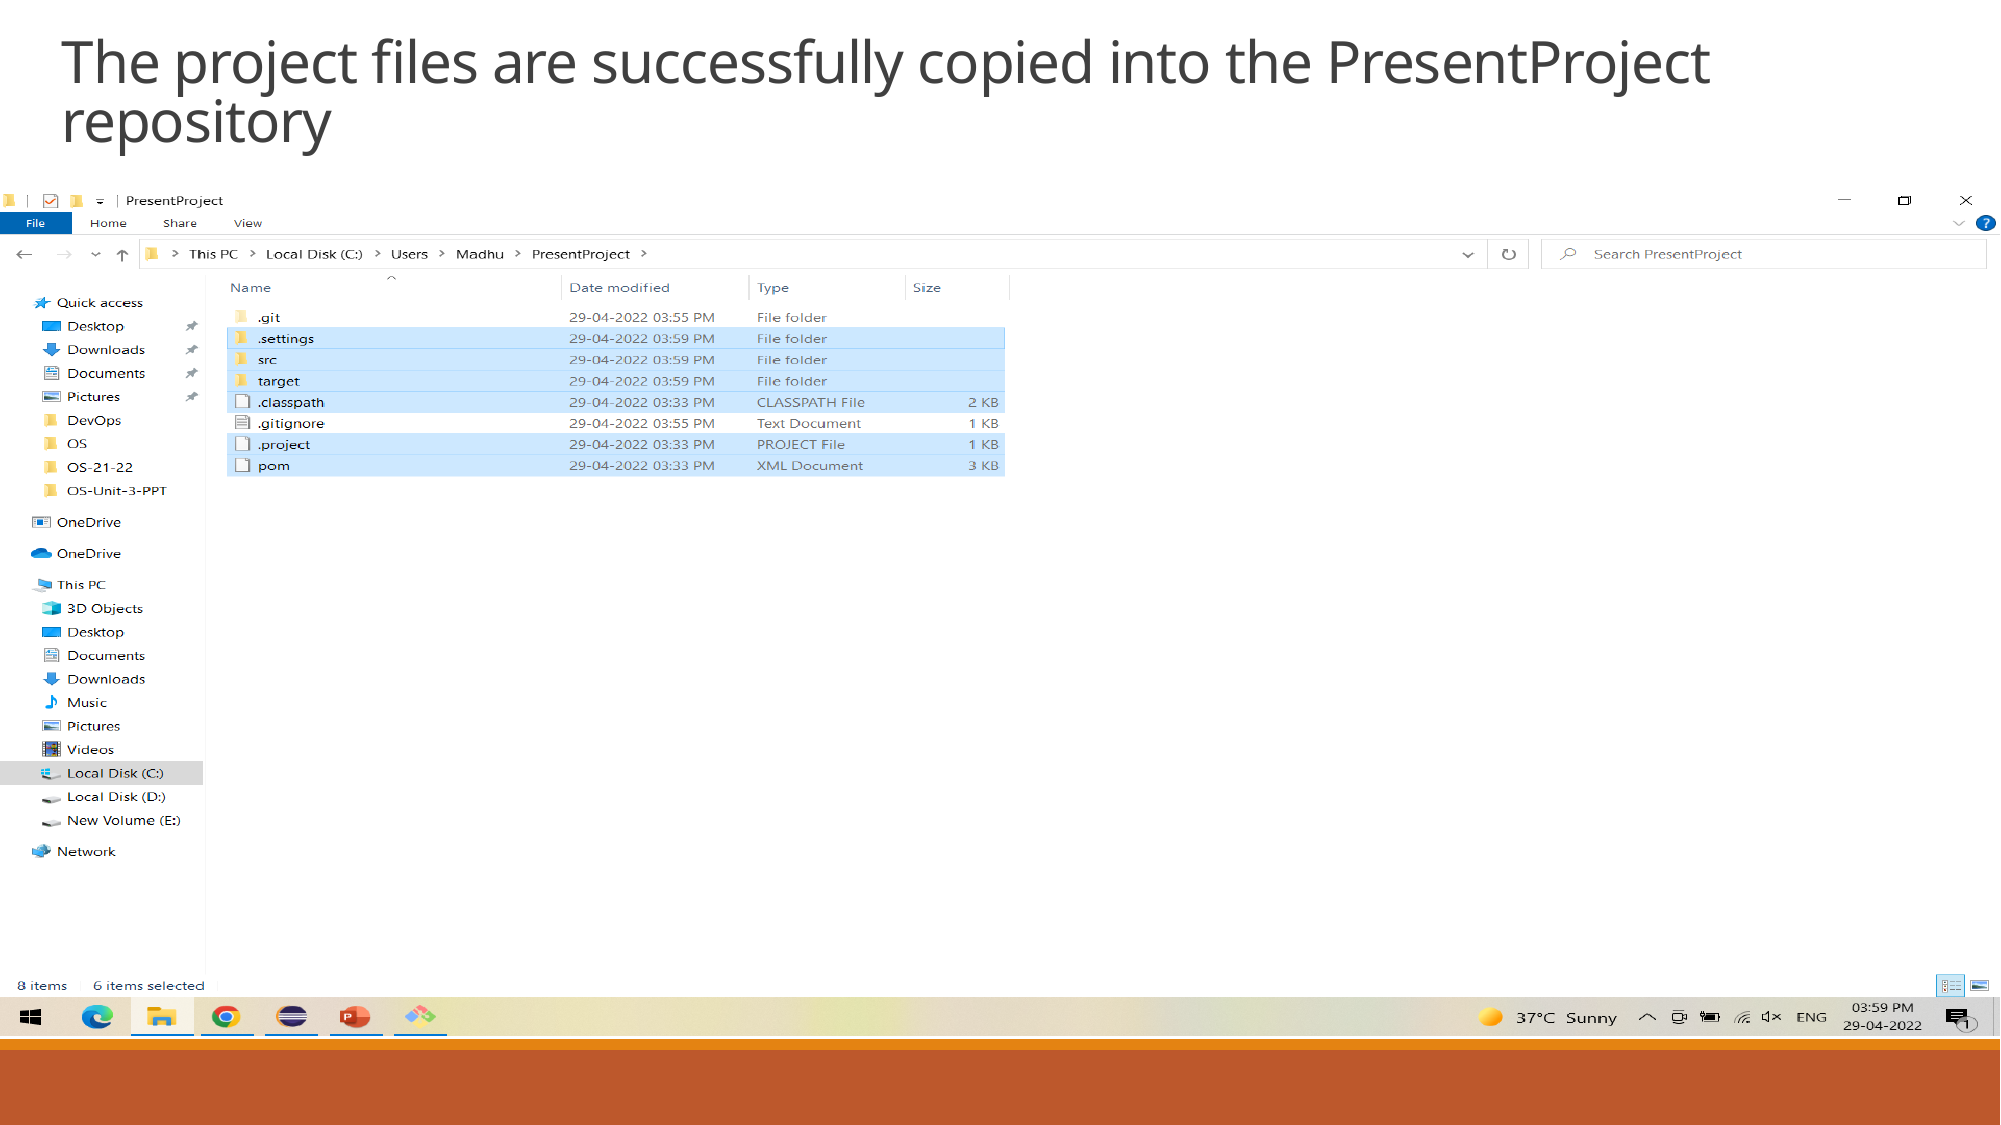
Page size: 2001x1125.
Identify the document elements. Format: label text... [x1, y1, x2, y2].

title The project files are successfully copied into the PresentProject repository [46, 47, 1931, 163]
picture [0, 188, 2000, 1036]
